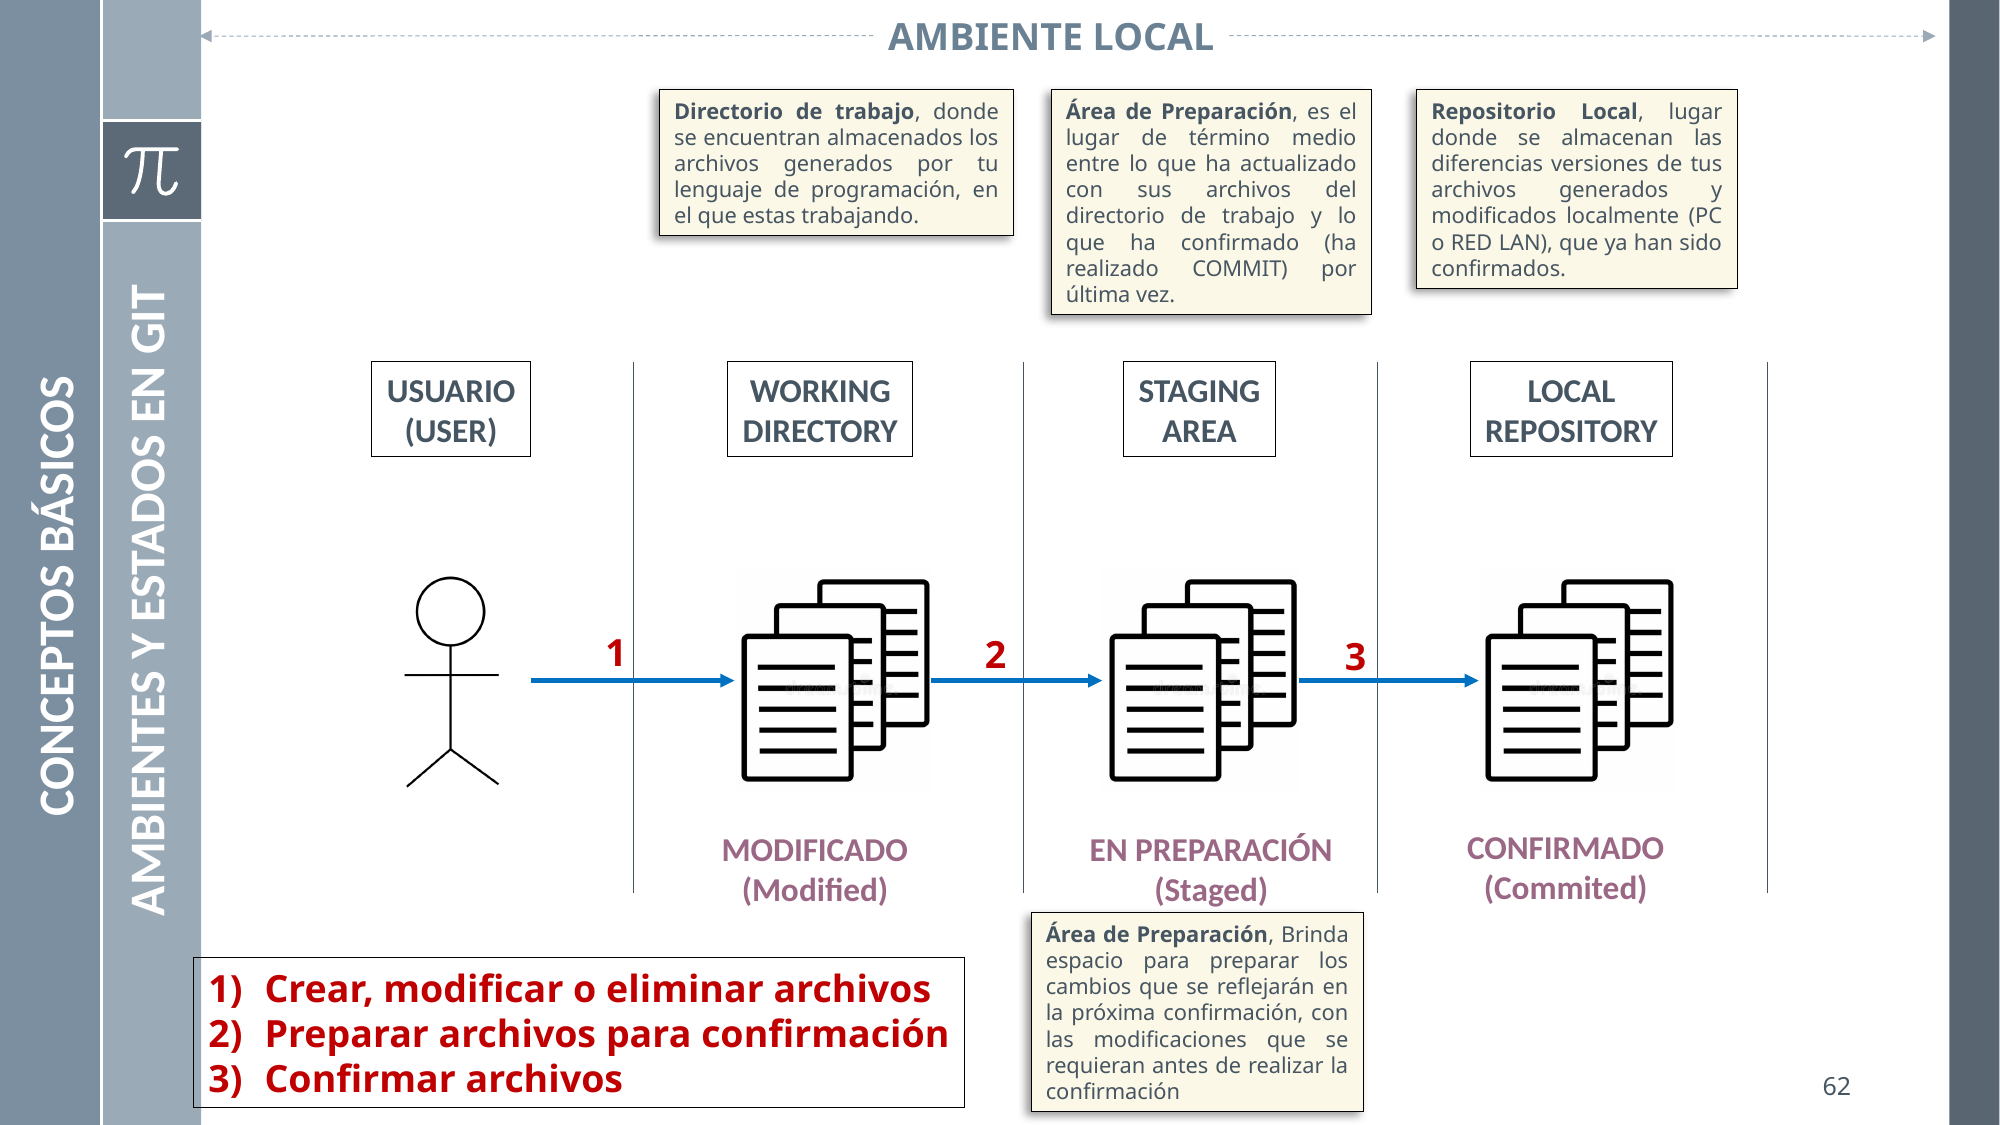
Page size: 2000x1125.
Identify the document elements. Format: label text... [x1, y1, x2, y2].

text_box MODIFICADO (Modified) [706, 821, 924, 916]
text_box Área de Preparación, es el lugar de término medio entre lo que ha actualizado con sus archivos del directorio de trabajo y lo que ha confirmado (ha realizado COMMIT) por última vez. [1051, 89, 1372, 315]
text_box Crear, modificar o eliminar archivos Preparar archivos para confirmación Confirmar archivos [193, 957, 965, 1108]
text_box AMBIENTE LOCAL [873, 5, 1230, 66]
text_box 3 [1378, 625, 1382, 680]
picture [370, 567, 532, 794]
text_box 1 [634, 621, 642, 680]
text_box EN PREPARACIÓN (Staged) [1074, 821, 1348, 910]
text_box CONFIRMADO (Commited) [1452, 818, 1680, 914]
text_box Directorio de trabajo, donde se encuentran almacenados los archivos generados por tu lenguaje de programación, en el que estas trabajando. [659, 89, 1014, 236]
text_box 3 [1330, 625, 1377, 680]
text_box STAGING AREA [1123, 361, 1276, 457]
text_box AMBIENTES Y ESTADOS EN GIT [106, 270, 182, 931]
text_box LOCAL REPOSITORY [1470, 361, 1673, 457]
text_box CONCEPTOS BÁSICOS [16, 360, 91, 831]
text_box USUARIO (USER) [371, 361, 531, 457]
text_box Repositorio Local, lugar donde se almacenan las diferencias versiones de tus archivos generados y modificados localmente (PC o RED LAN), que ya han sido confirmados. [1416, 89, 1738, 289]
picture [734, 567, 932, 794]
text_box WORKING DIRECTORY [727, 361, 913, 457]
text_box 3 [1330, 681, 1377, 686]
text_box 1 [590, 621, 633, 680]
text_box 2 [970, 623, 1022, 680]
text_box Área de Preparación, Brinda espacio para preparar los cambios que se reflejarán en la próxima confirmación, con las modificaciones que se requieran antes de realizar la confirmación [1031, 912, 1364, 1112]
picture [1478, 567, 1676, 794]
slide_number 62 [1766, 1057, 1867, 1118]
picture [1101, 567, 1299, 794]
